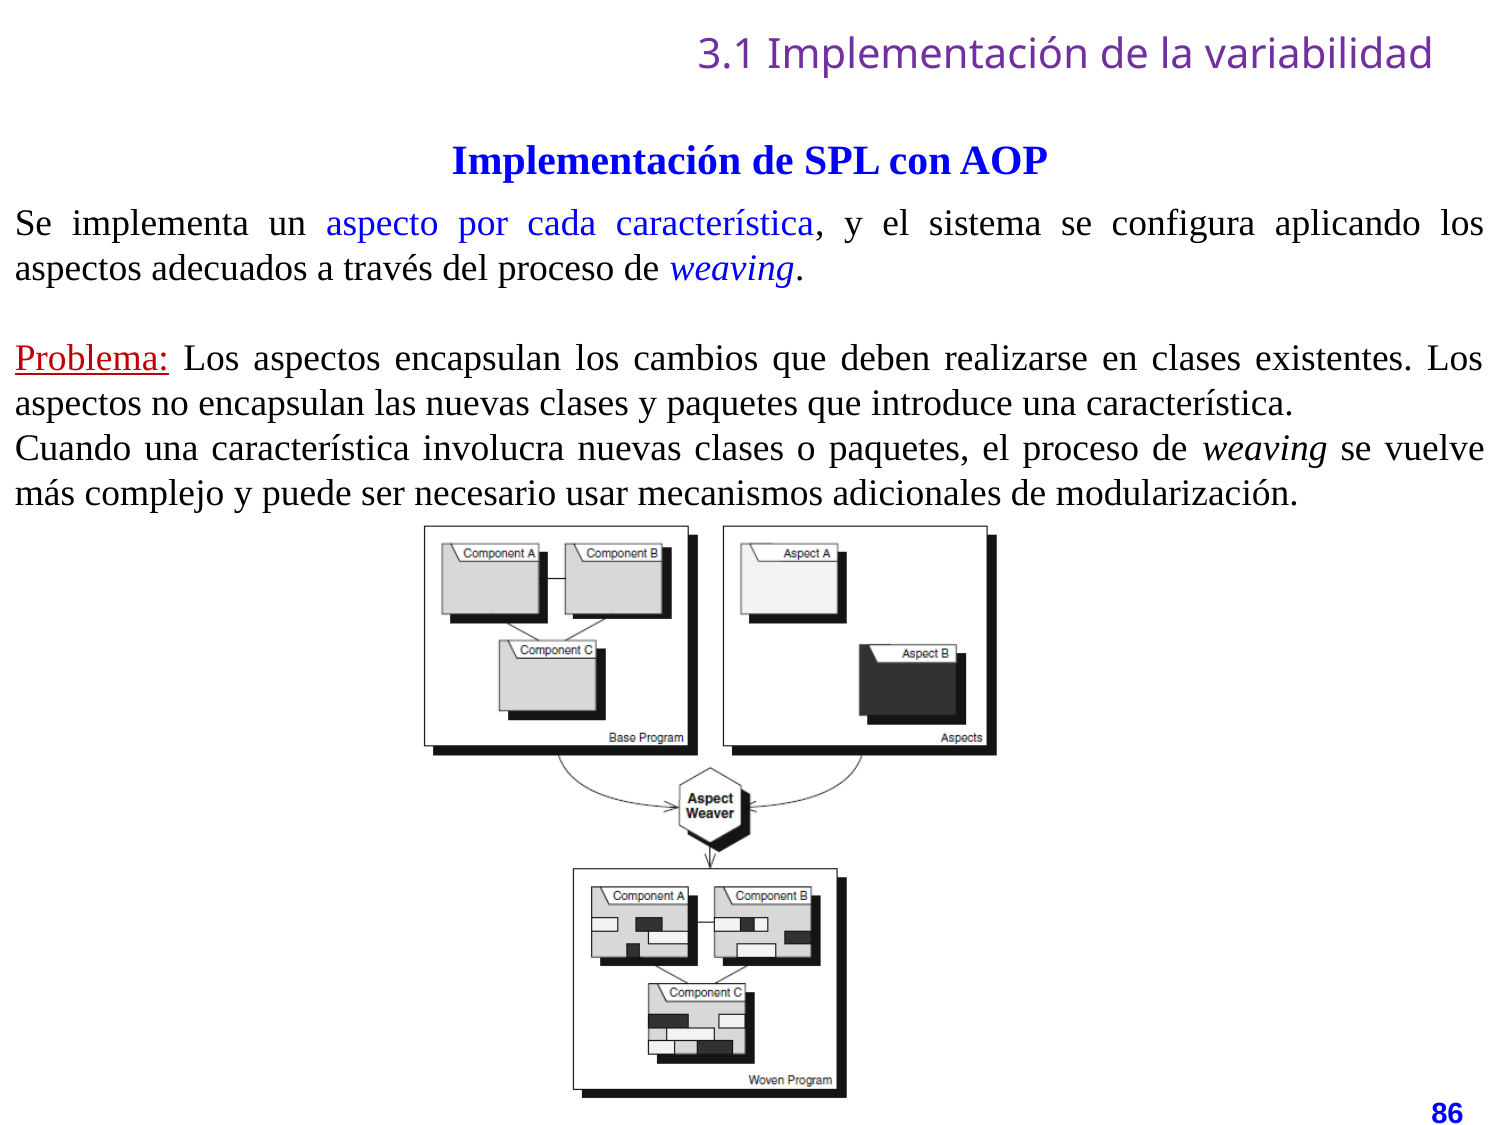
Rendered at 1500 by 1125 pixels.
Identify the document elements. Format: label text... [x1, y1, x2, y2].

text_box Se implementa un aspecto por cada característica, y el sistema se configura aplicando los aspectos adecuados a través del proceso de weaving. Problema: Los aspectos encapsulan los cambios que deben realizarse en clases existentes. Los aspectos no encapsulan las nuevas clases y paquetes que introduce una característica. Cuando una característica involucra nuevas clases o paquetes, el proceso de weaving se vuelve más complejo y puede ser necesario usar mecanismos adicionales de modularización. [0, 191, 1500, 521]
picture [407, 520, 999, 1107]
title 3.1 Implementación de la variabilidad [631, 19, 1500, 125]
text_box Implementación de SPL con AOP [0, 125, 1500, 191]
